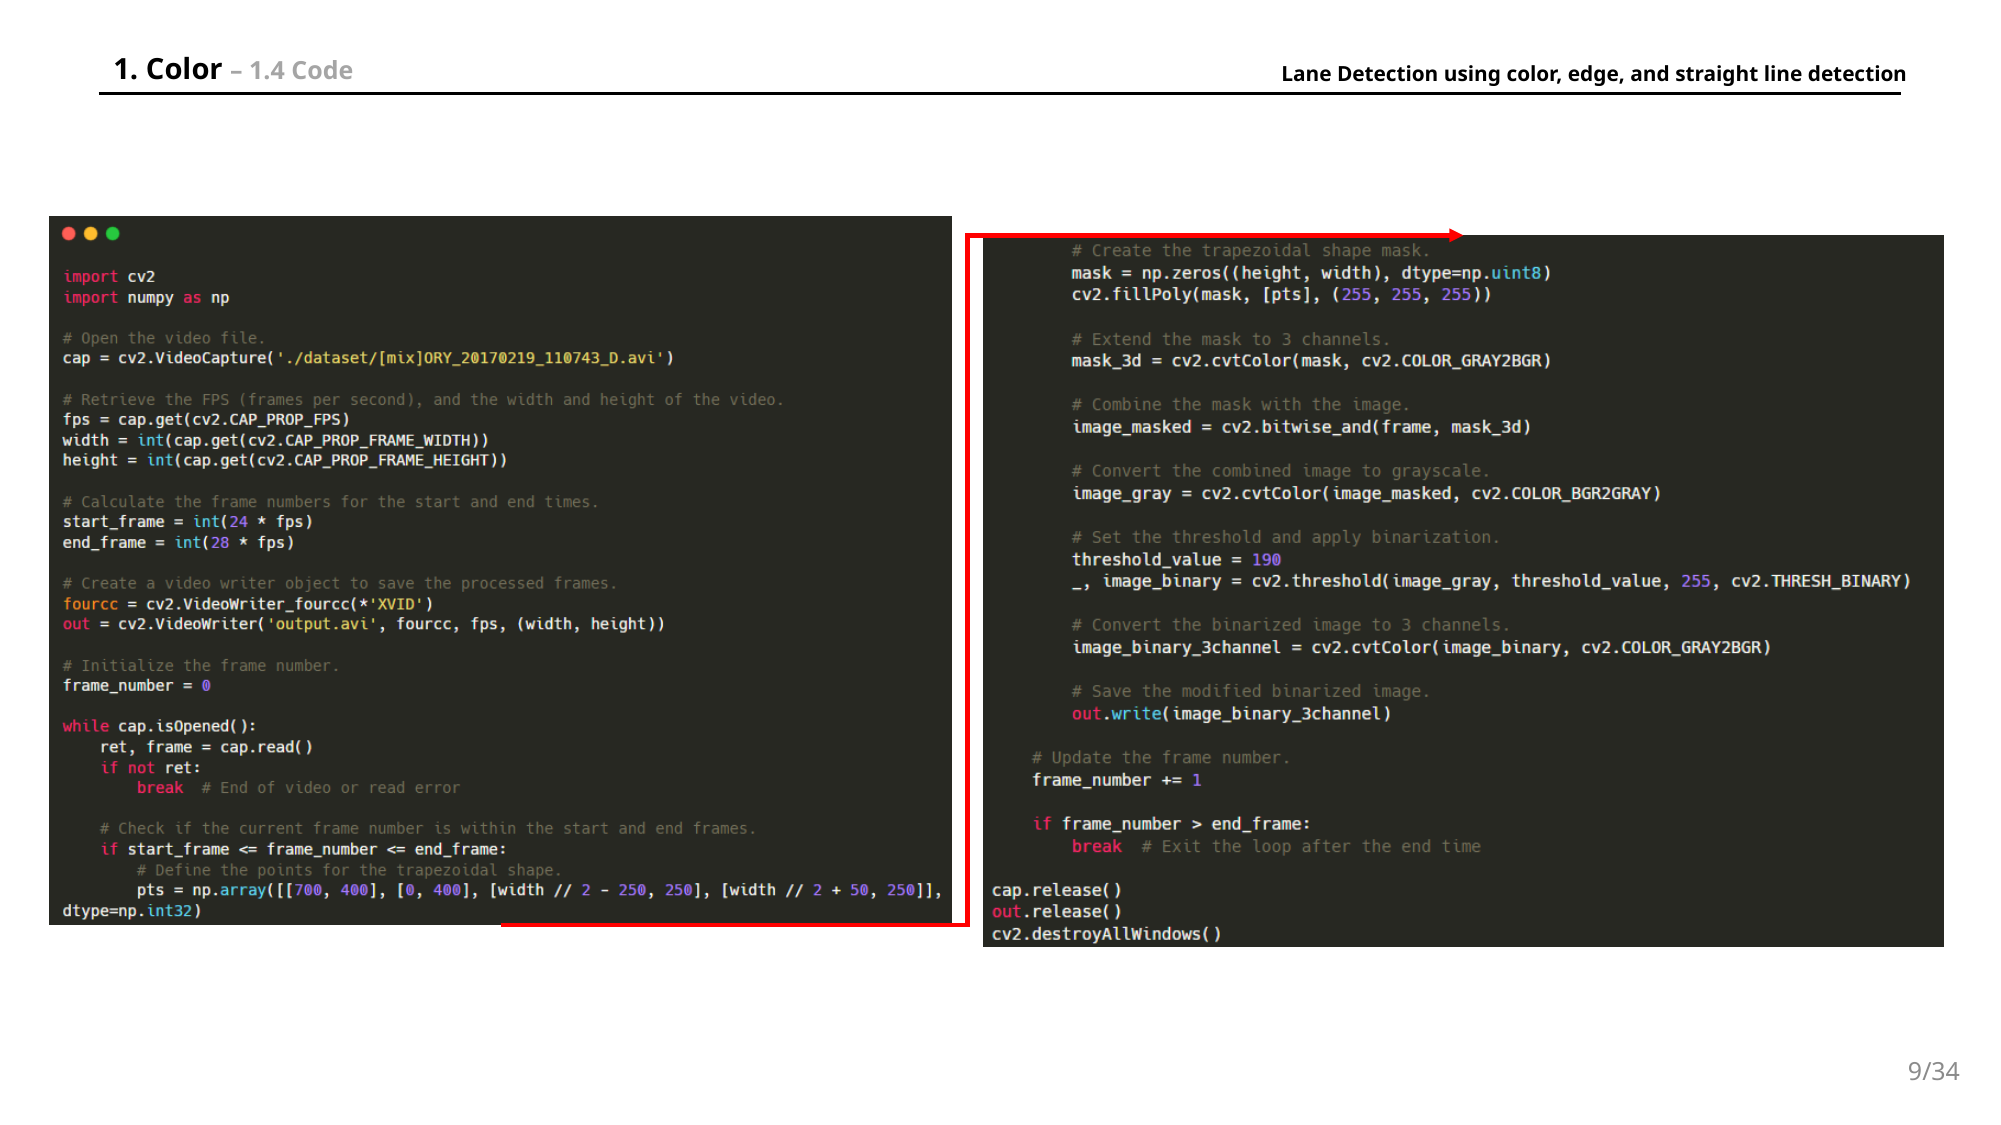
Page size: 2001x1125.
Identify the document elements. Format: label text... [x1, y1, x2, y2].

text_box 1. Color – 1.4 Code [98, 43, 657, 93]
picture [49, 216, 637, 925]
text_box Lane Detection using color, edge, and straight line detection [1266, 53, 1957, 94]
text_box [637, 98, 1327, 1062]
picture [1327, 235, 1944, 947]
slide_number 9/34 [1524, 1042, 1975, 1103]
